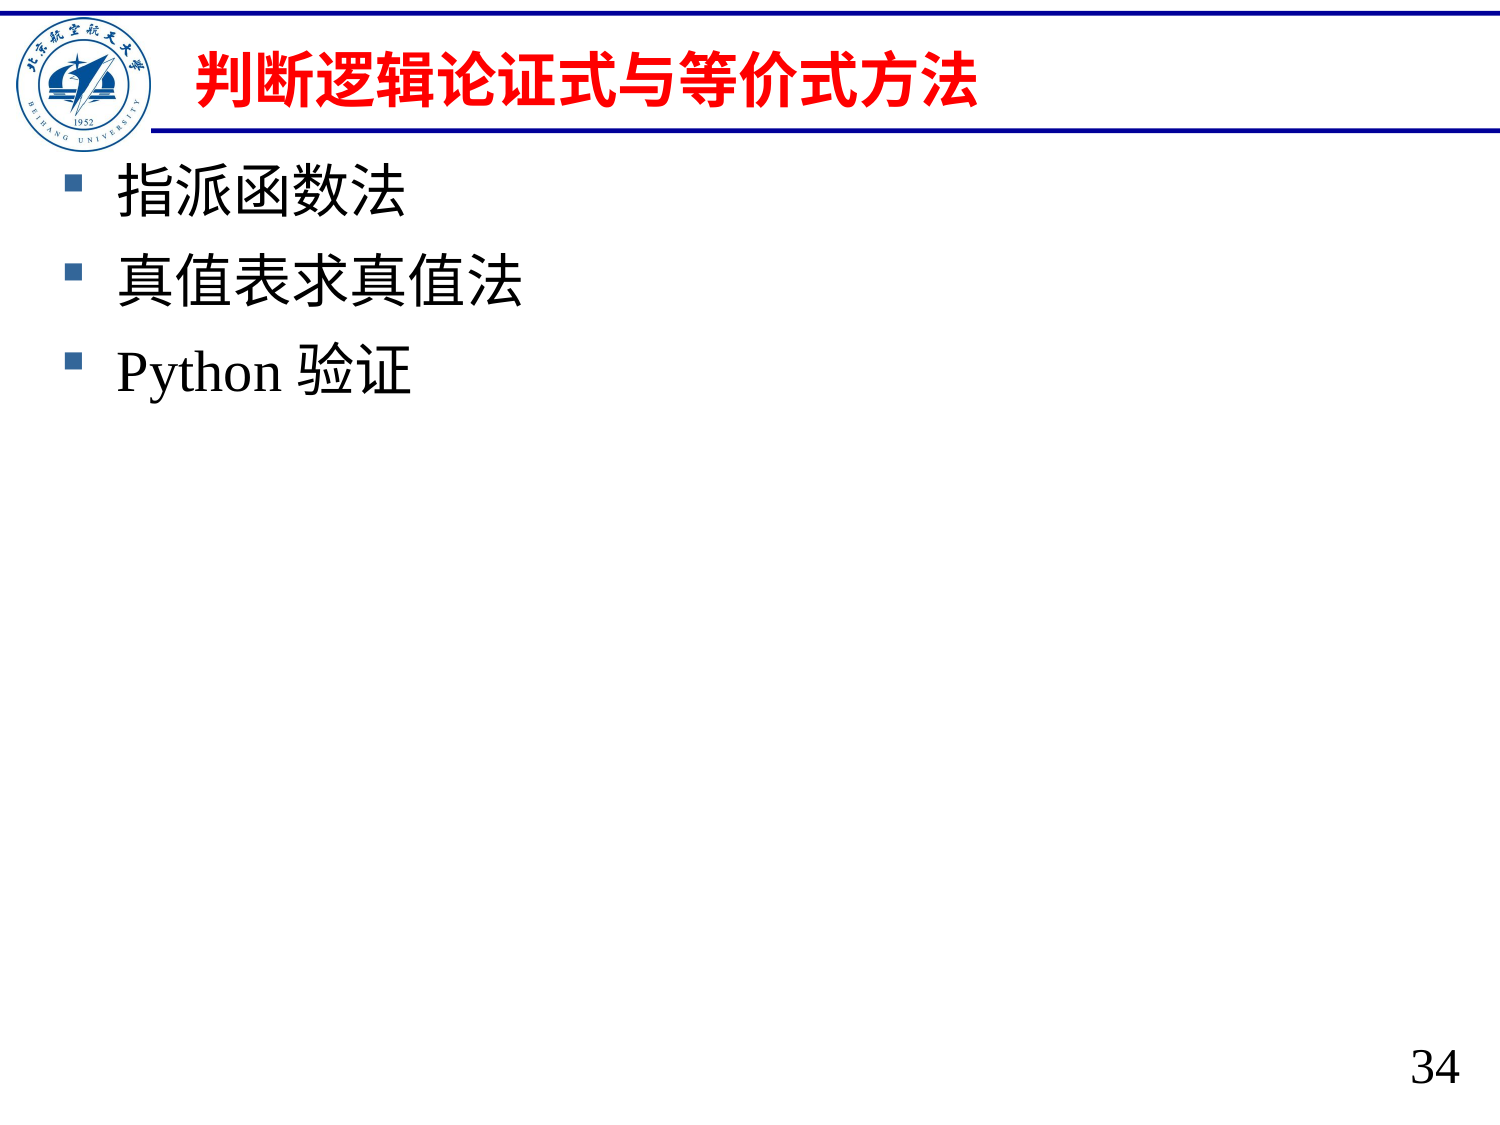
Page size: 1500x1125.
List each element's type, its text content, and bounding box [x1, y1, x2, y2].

list 指派函数法 真值表求真值法 Python验证 [45, 155, 1455, 1093]
title 判断逻辑论证式与等价式方法 [179, 1, 1455, 155]
picture [16, 17, 151, 152]
